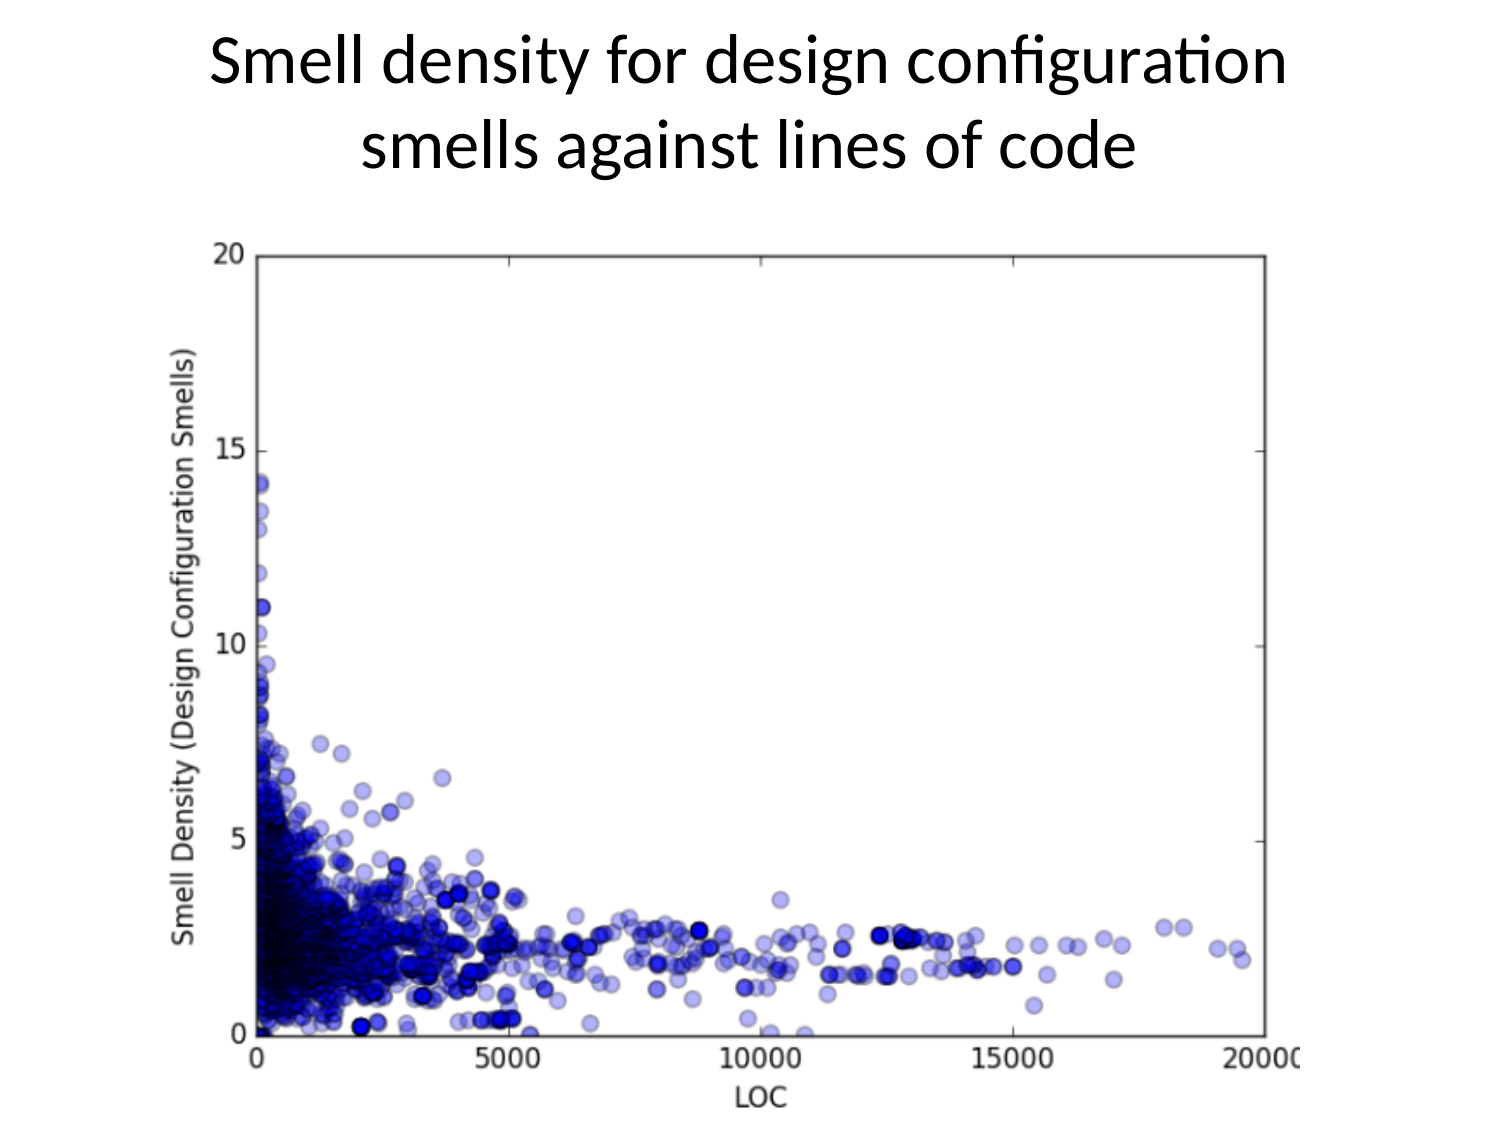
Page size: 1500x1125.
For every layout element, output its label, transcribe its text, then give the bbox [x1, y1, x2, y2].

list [137, 209, 1301, 1125]
title Smell density for design configuration smells against lines of code [75, 4, 1425, 192]
